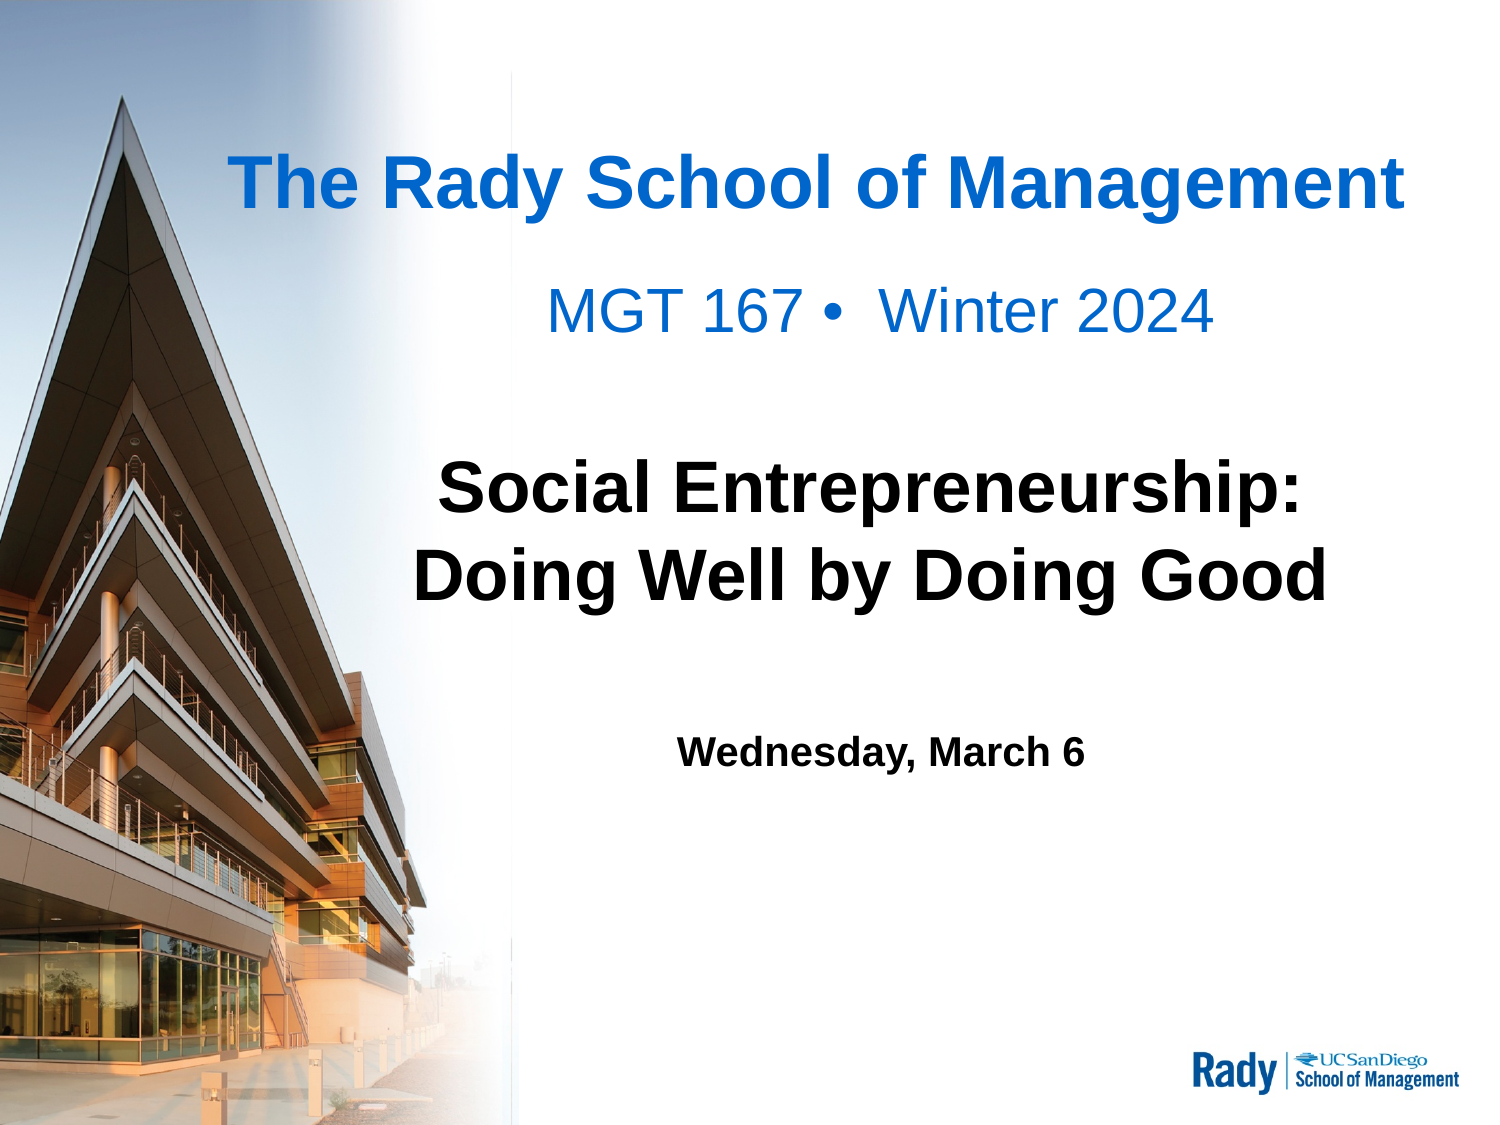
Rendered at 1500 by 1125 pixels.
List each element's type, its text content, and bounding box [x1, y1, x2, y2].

title The Rady School of Management [212, 50, 1500, 388]
picture [0, 0, 519, 1125]
picture [1187, 1044, 1463, 1101]
subtitle MGT 167 • Winter 2024 Social Entrepreneurship: Doing Well by Doing Good Wednesday, March 6 [312, 262, 1450, 725]
